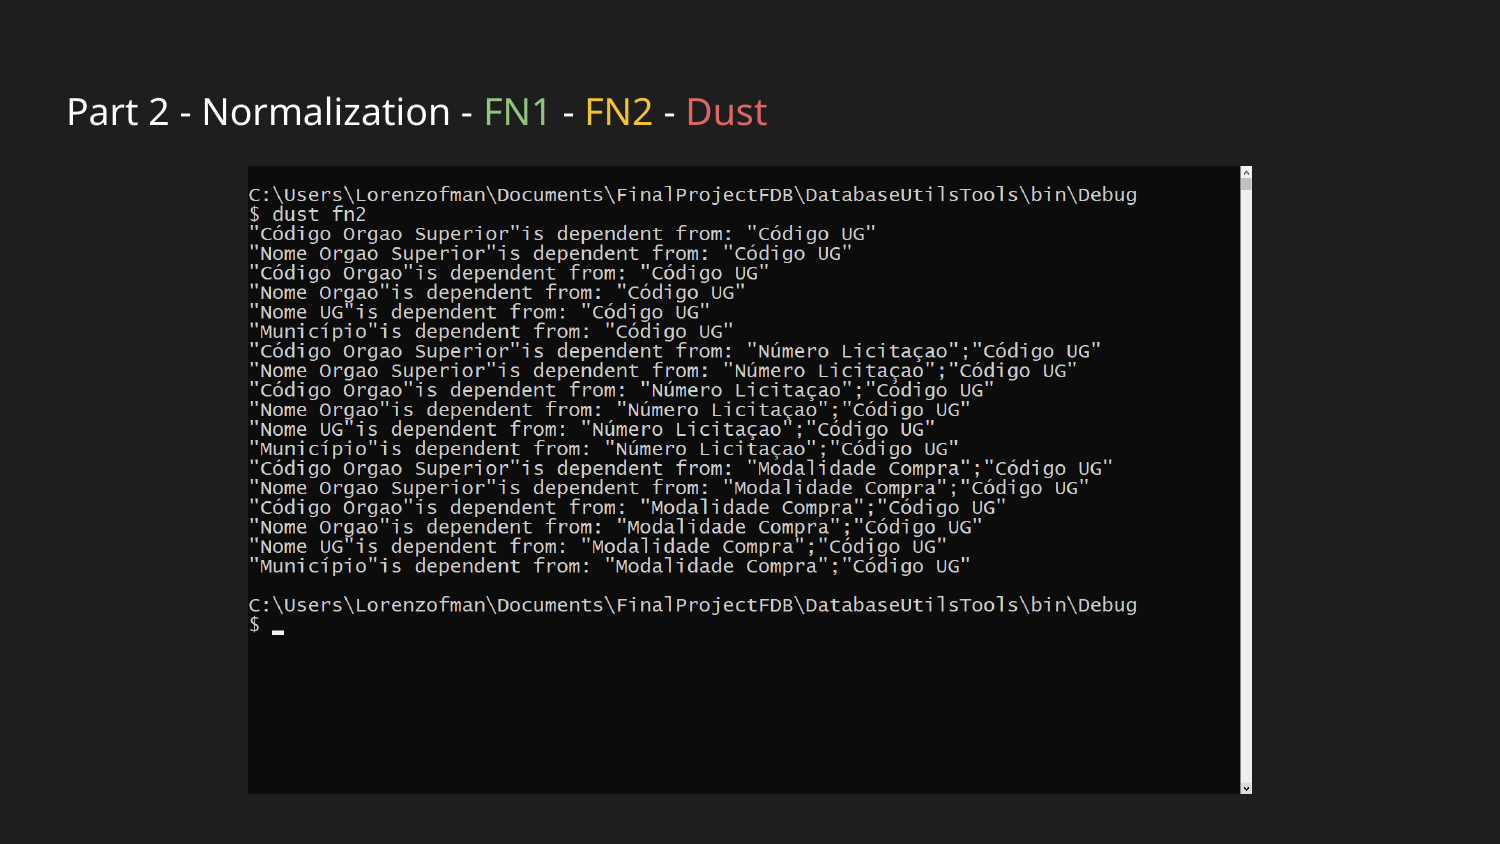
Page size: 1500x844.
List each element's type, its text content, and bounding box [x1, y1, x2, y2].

title Part 2 - Normalization - FN1 - FN2 - Dust [51, 72, 1449, 167]
picture [248, 166, 1252, 794]
